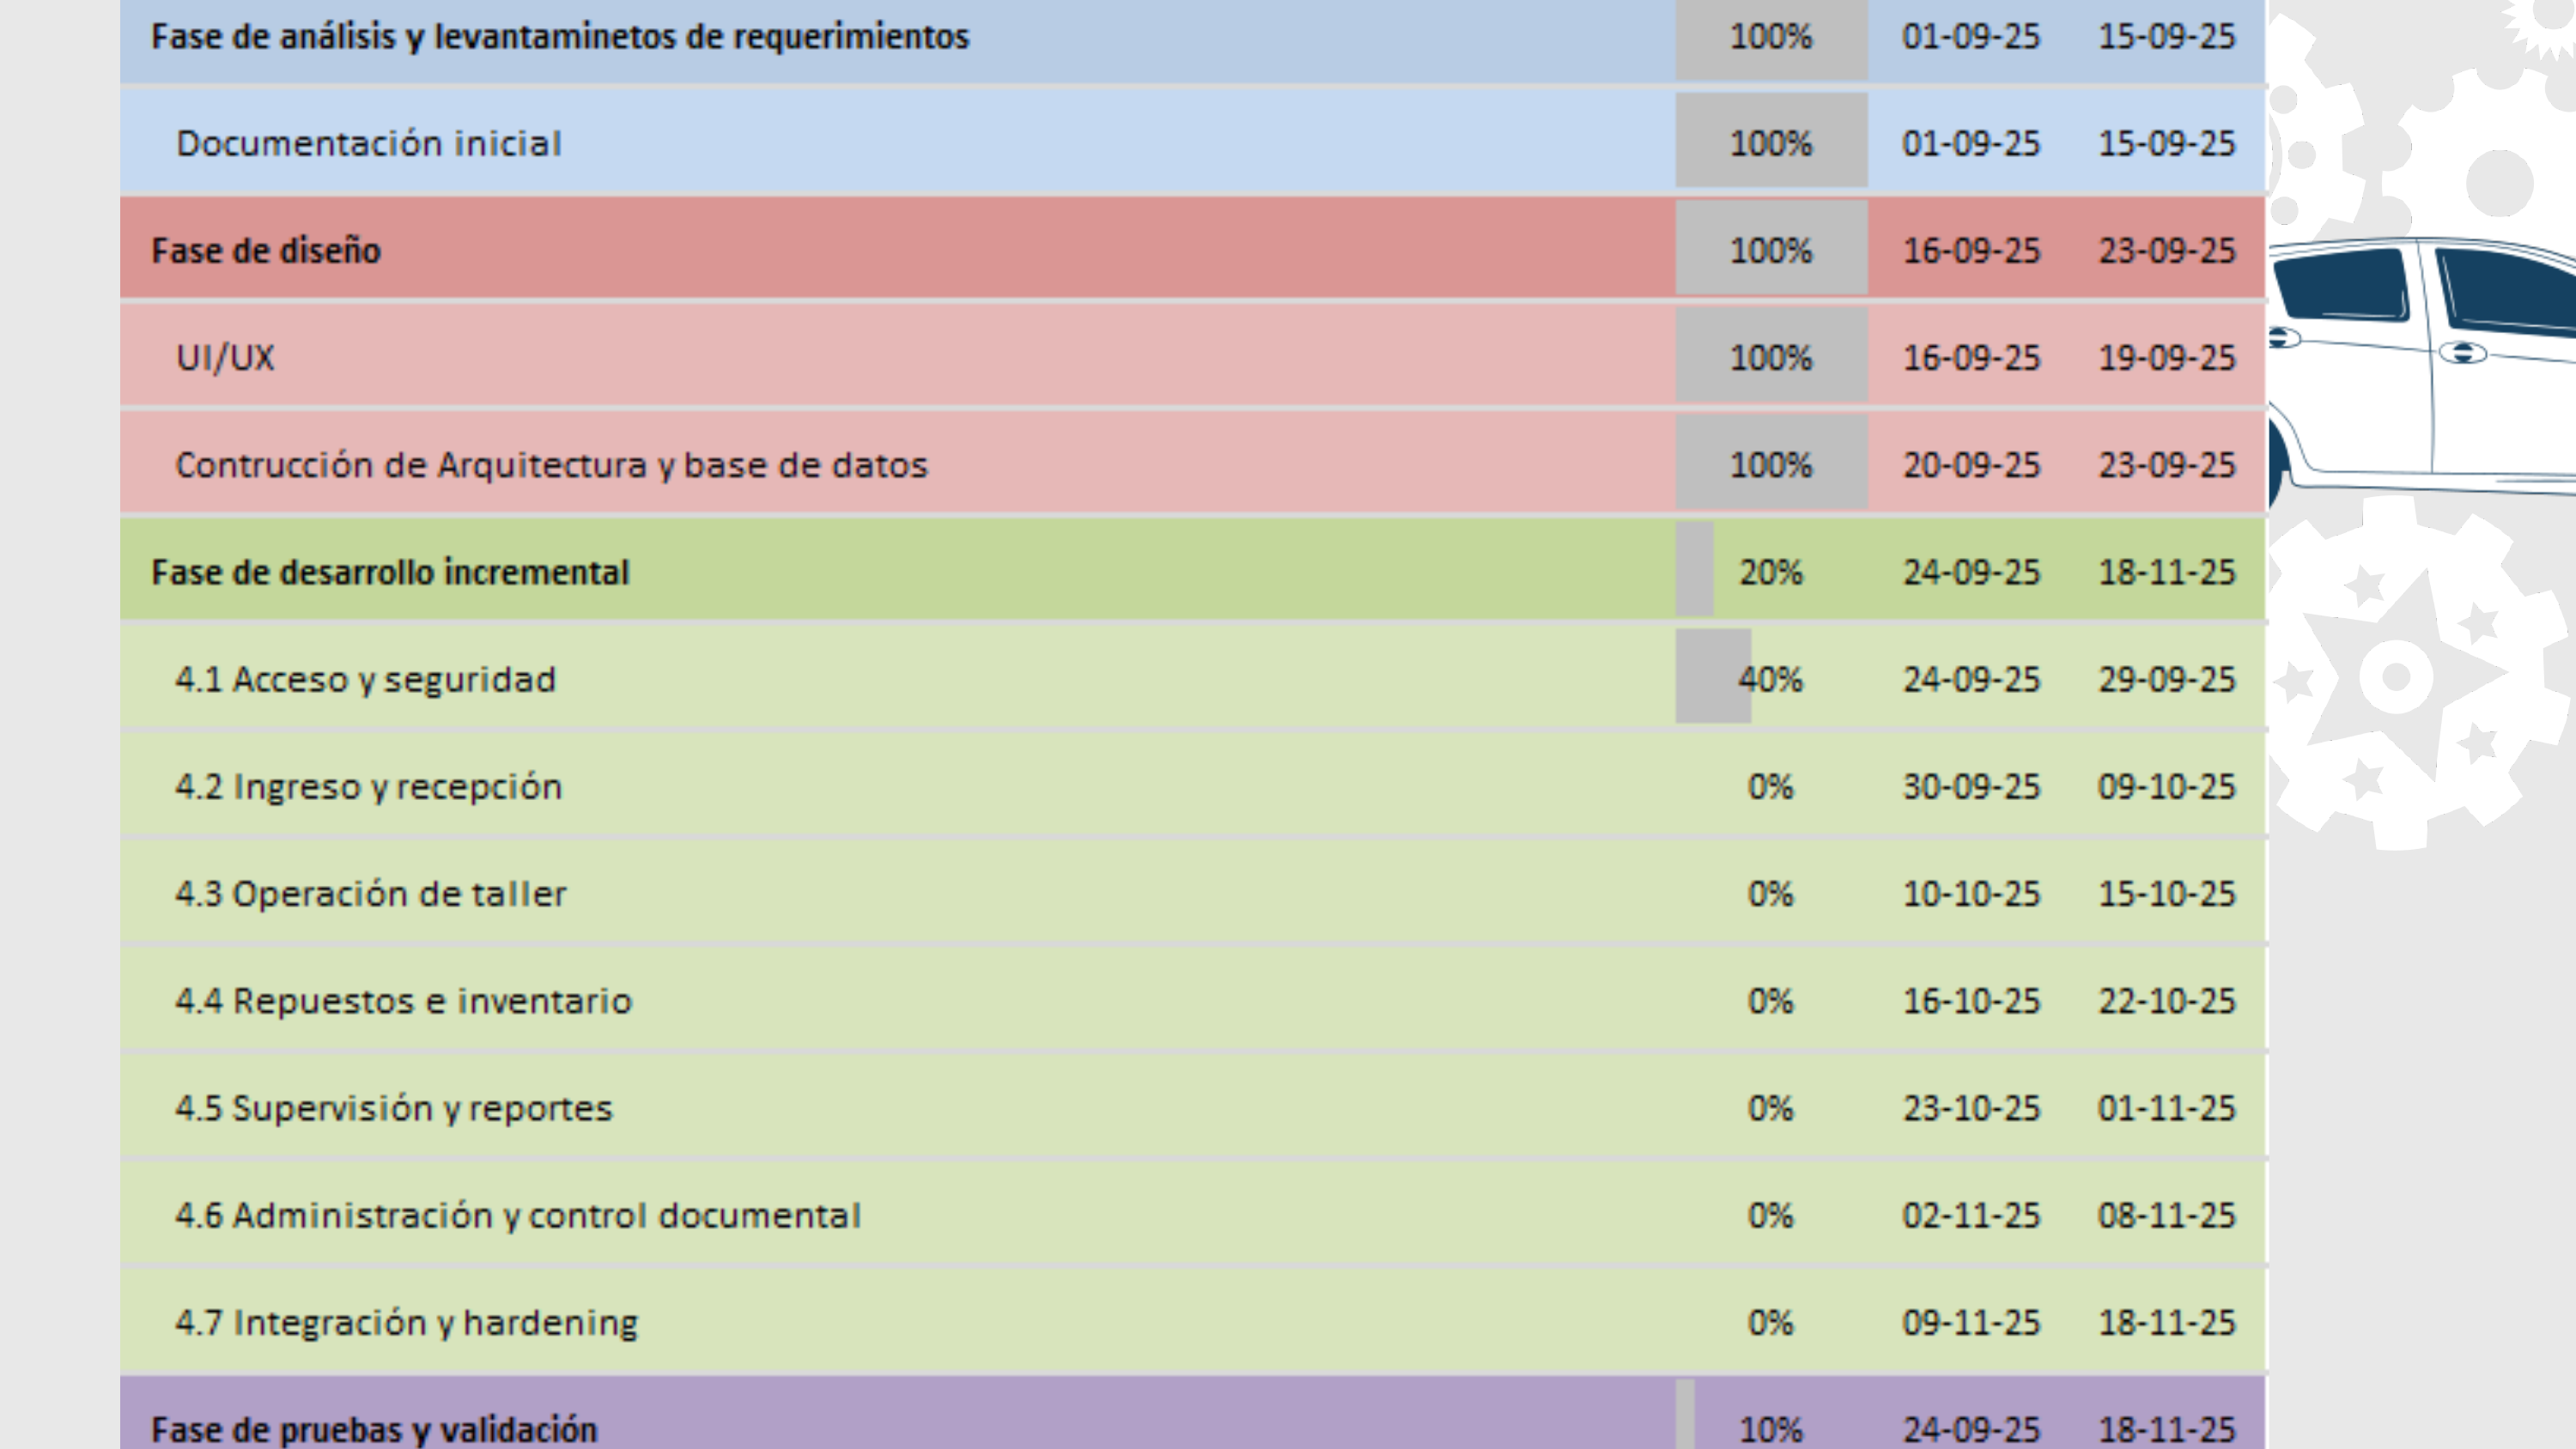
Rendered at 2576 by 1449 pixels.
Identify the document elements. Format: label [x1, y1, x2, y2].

text_box [120, 0, 2269, 1449]
text_box [2269, 536, 2576, 871]
text_box [2269, 144, 2576, 536]
text_box [2269, 0, 2576, 144]
